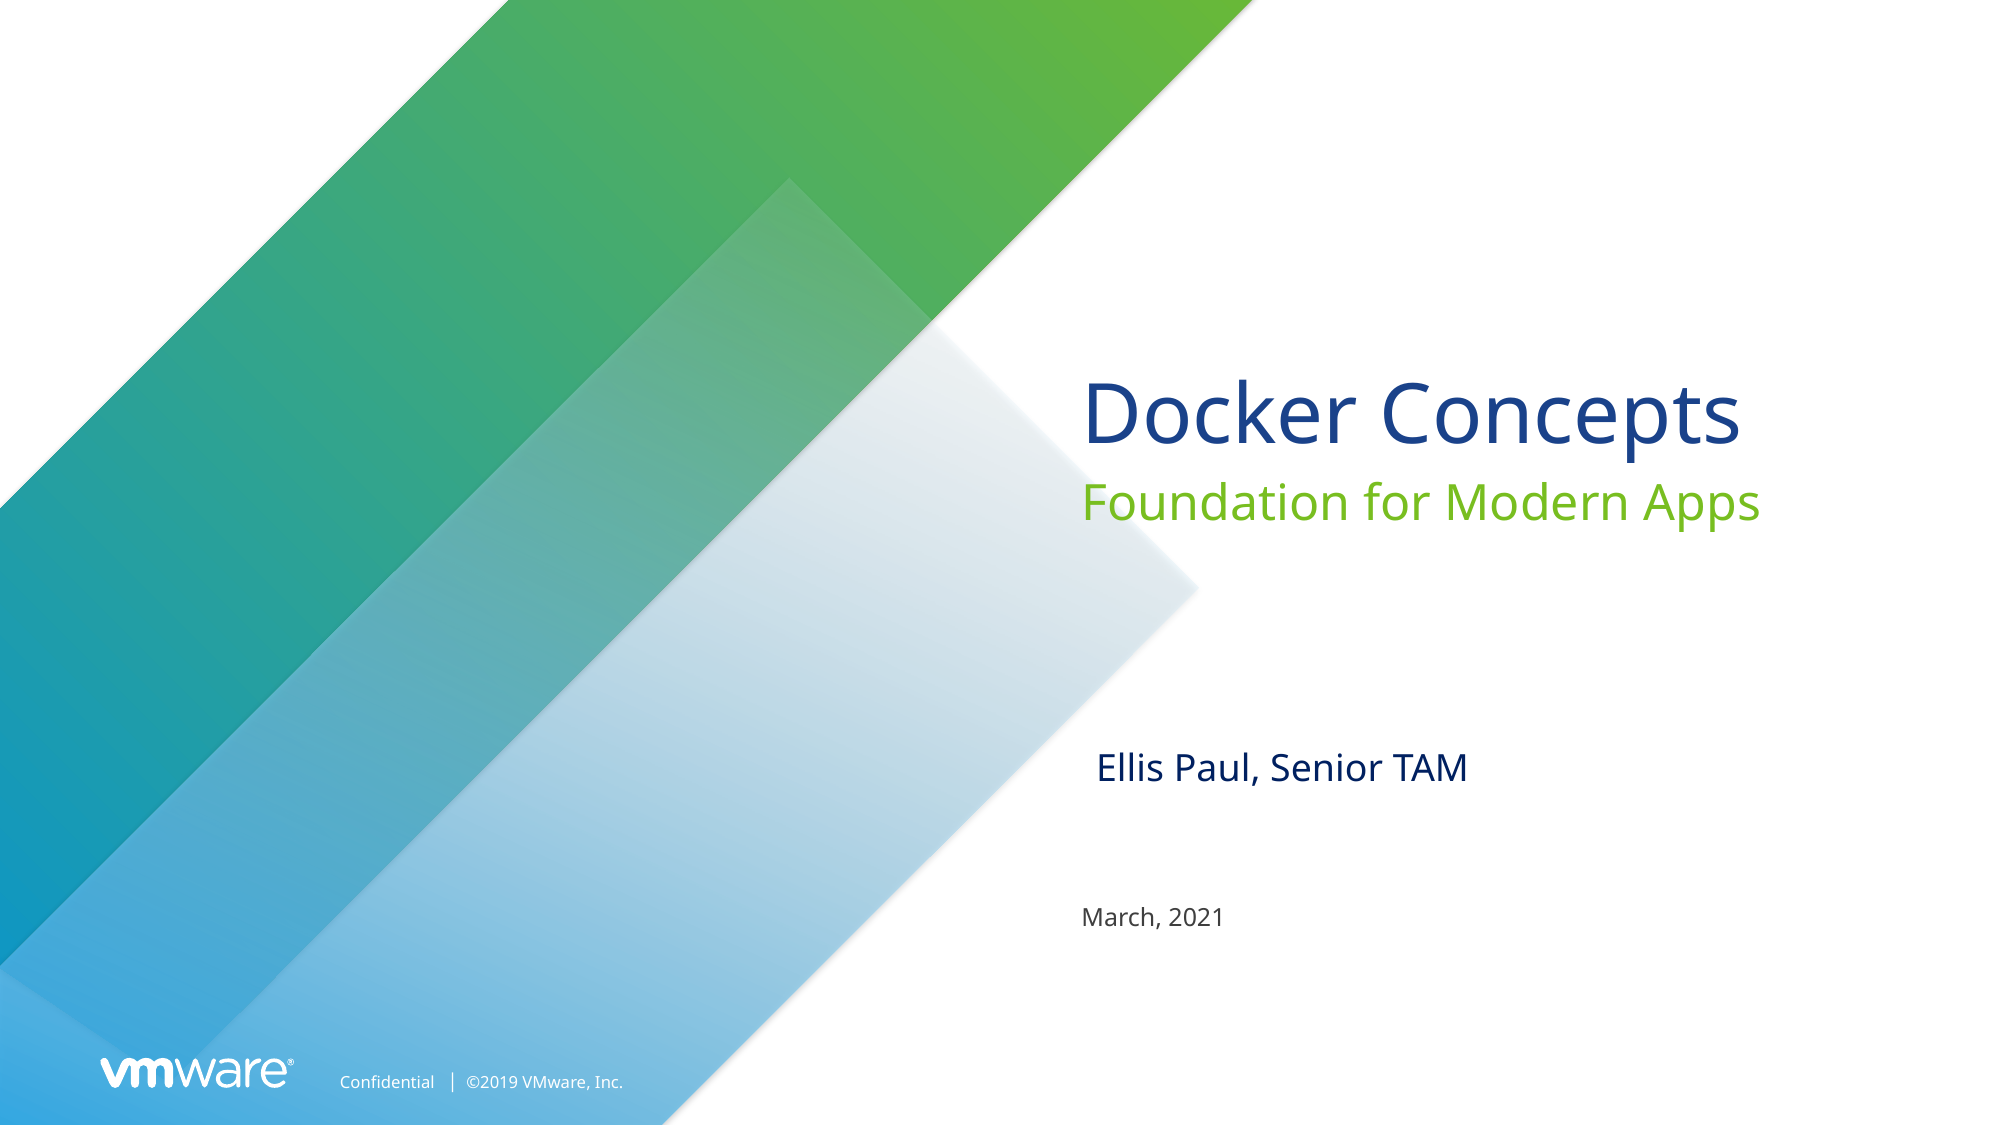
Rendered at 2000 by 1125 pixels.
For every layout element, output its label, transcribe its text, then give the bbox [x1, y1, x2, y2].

subtitle Foundation for Modern Apps [1081, 470, 1921, 539]
title Docker Concepts [1081, 259, 1902, 463]
list March, 2021 [1081, 901, 1682, 946]
text_box Ellis Paul, Senior TAM [1081, 736, 1955, 797]
